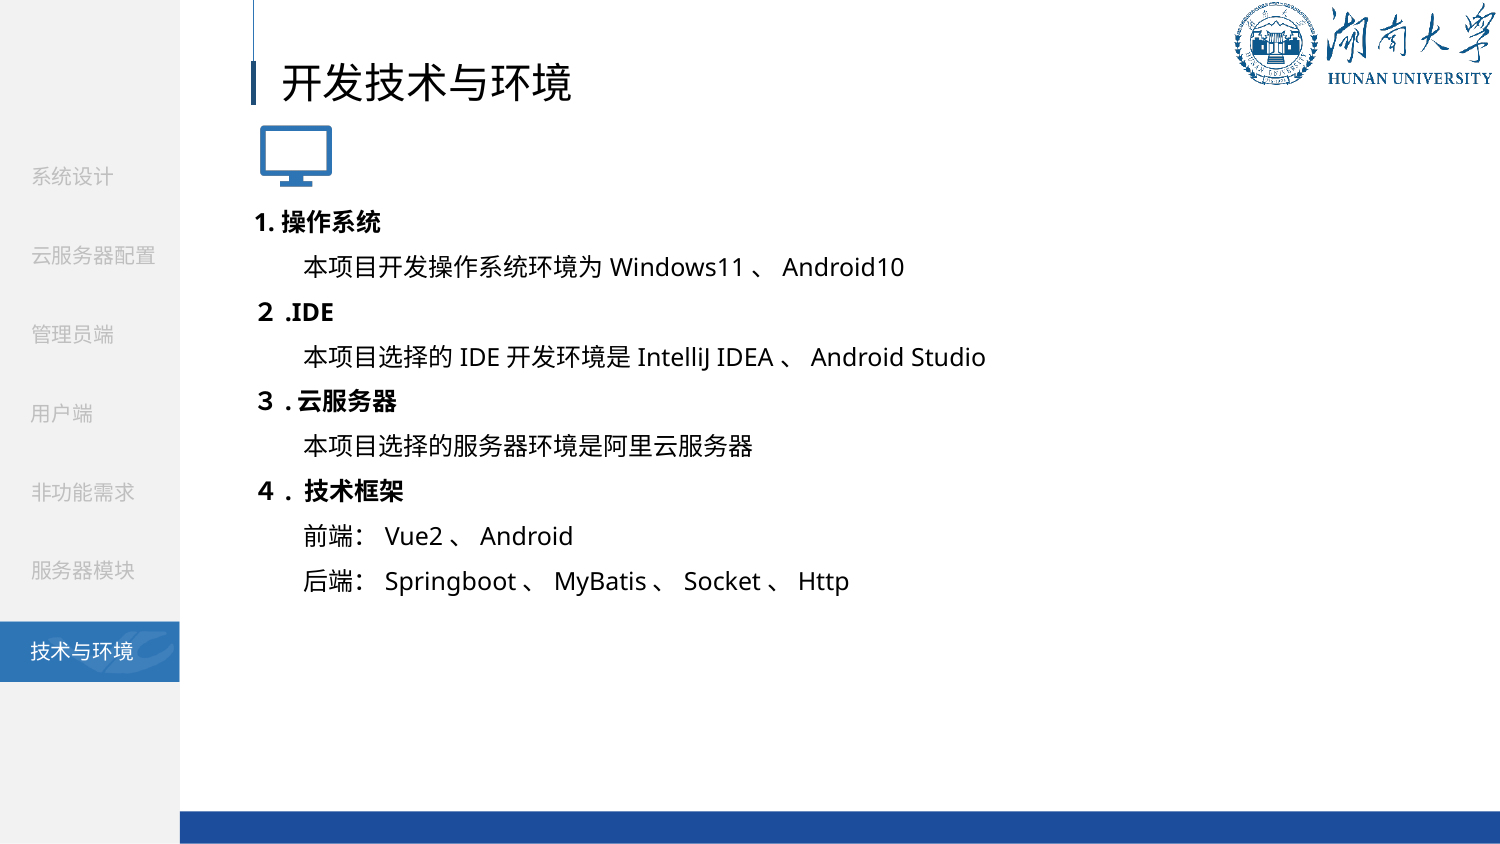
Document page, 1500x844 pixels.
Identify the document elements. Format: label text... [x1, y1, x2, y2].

picture [1231, 0, 1500, 88]
text_box 管理员端 [16, 313, 129, 354]
text_box 服务器模块 [16, 550, 150, 591]
text_box 系统设计 [16, 156, 129, 196]
text_box 云服务器配置 [16, 234, 171, 275]
text_box 开发技术与环境 [266, 49, 989, 115]
text_box 非功能需求 [16, 471, 150, 512]
picture [253, 113, 339, 199]
picture [0, 621, 180, 682]
text_box 1.操作系统 本项目开发操作系统环境为Windows11、Android10 ２.IDE 本项目选择的IDE开发环境是IntelliJ IDEA、Android Studio ３.云服务器 本项目选择的服务器环境是阿里云服务器 ４. 技术框架 前端：Vue2、Android 后端：Springboot、MyBatis、Socket、Http [239, 184, 1441, 603]
text_box [0, 0, 181, 844]
text_box 用户端 [16, 392, 109, 433]
text_box [179, 810, 1500, 844]
